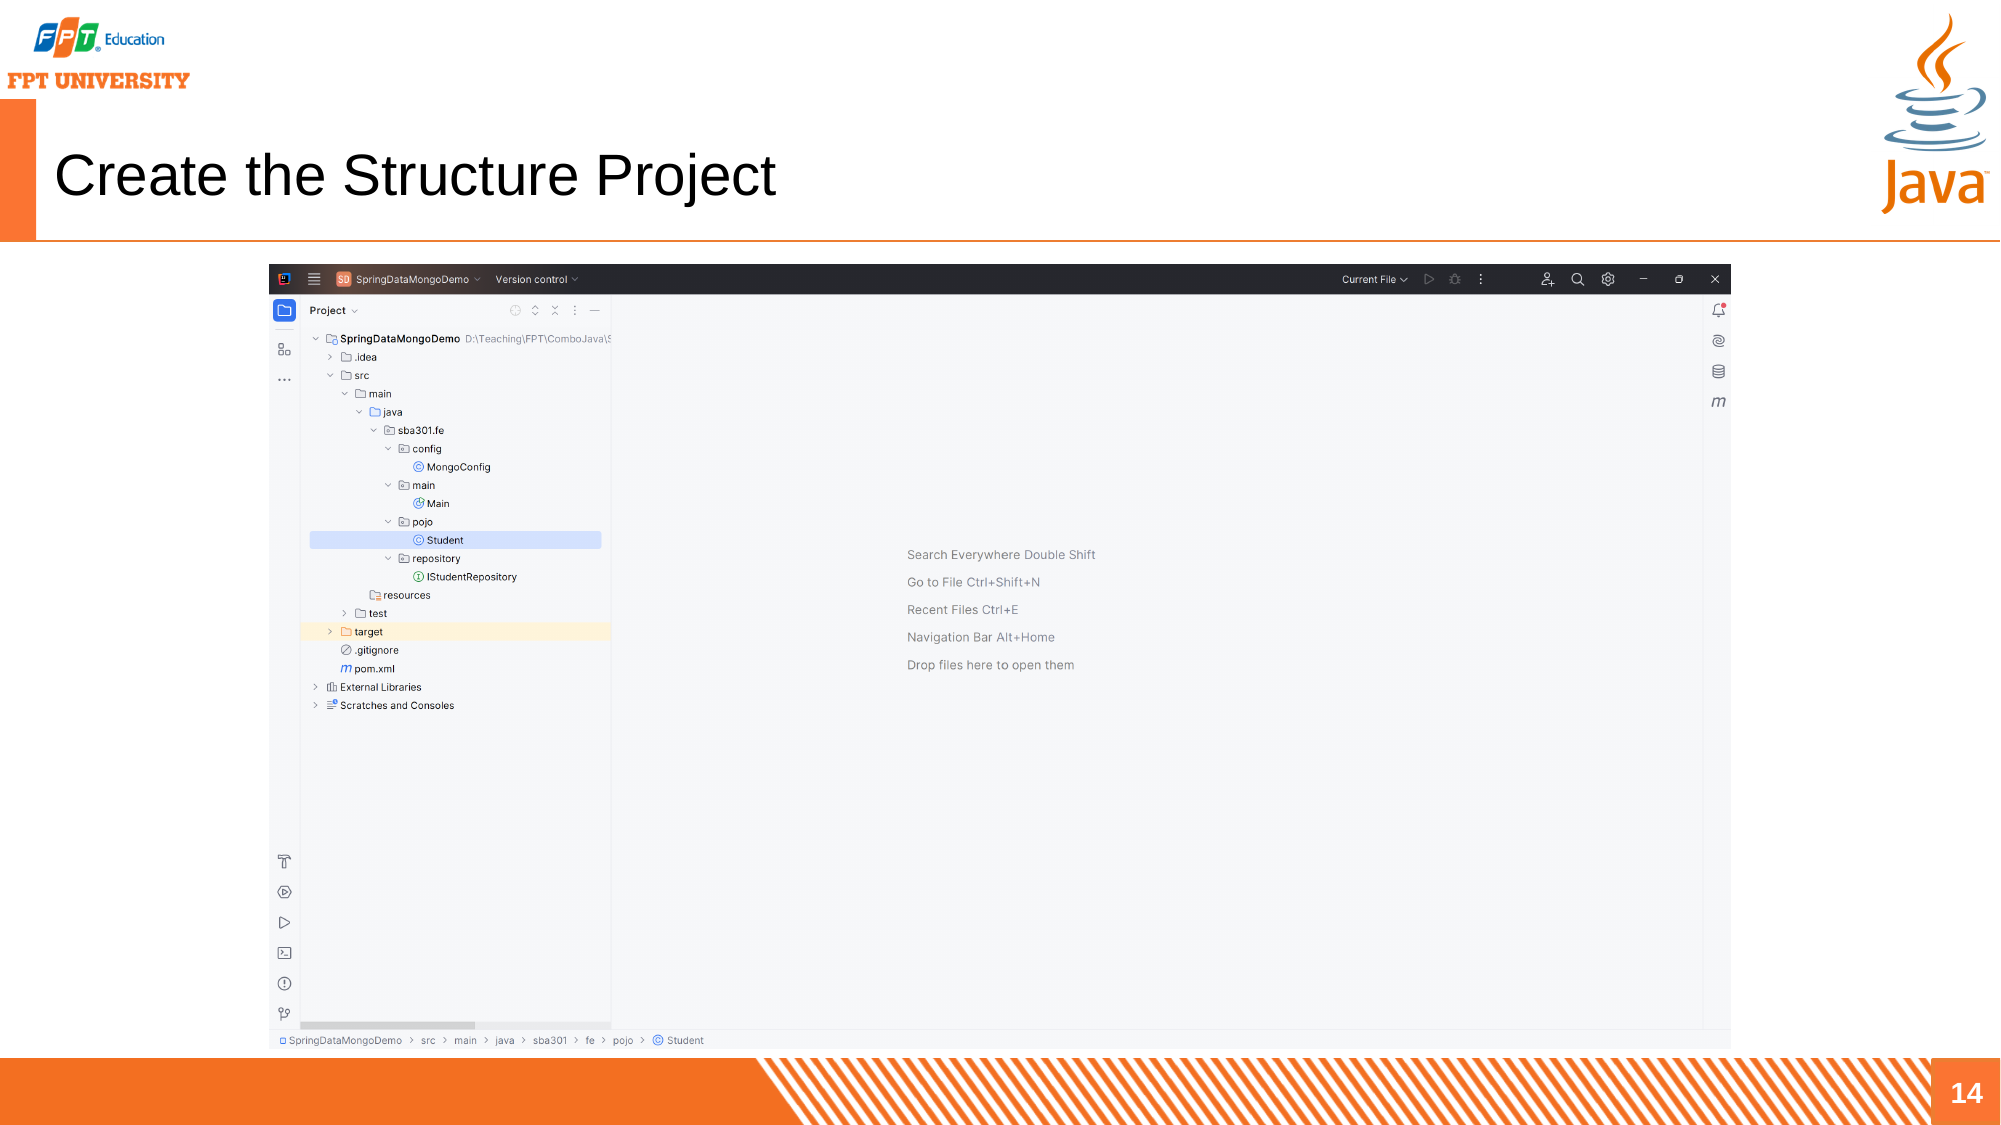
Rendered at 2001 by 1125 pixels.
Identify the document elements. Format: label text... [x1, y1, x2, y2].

picture [1868, 4, 2000, 226]
title Create the Structure Project [39, 123, 1872, 230]
picture [0, 1058, 1934, 1125]
picture [0, 2, 197, 99]
picture [268, 264, 1732, 1049]
slide_number 14 [1933, 1059, 2000, 1124]
